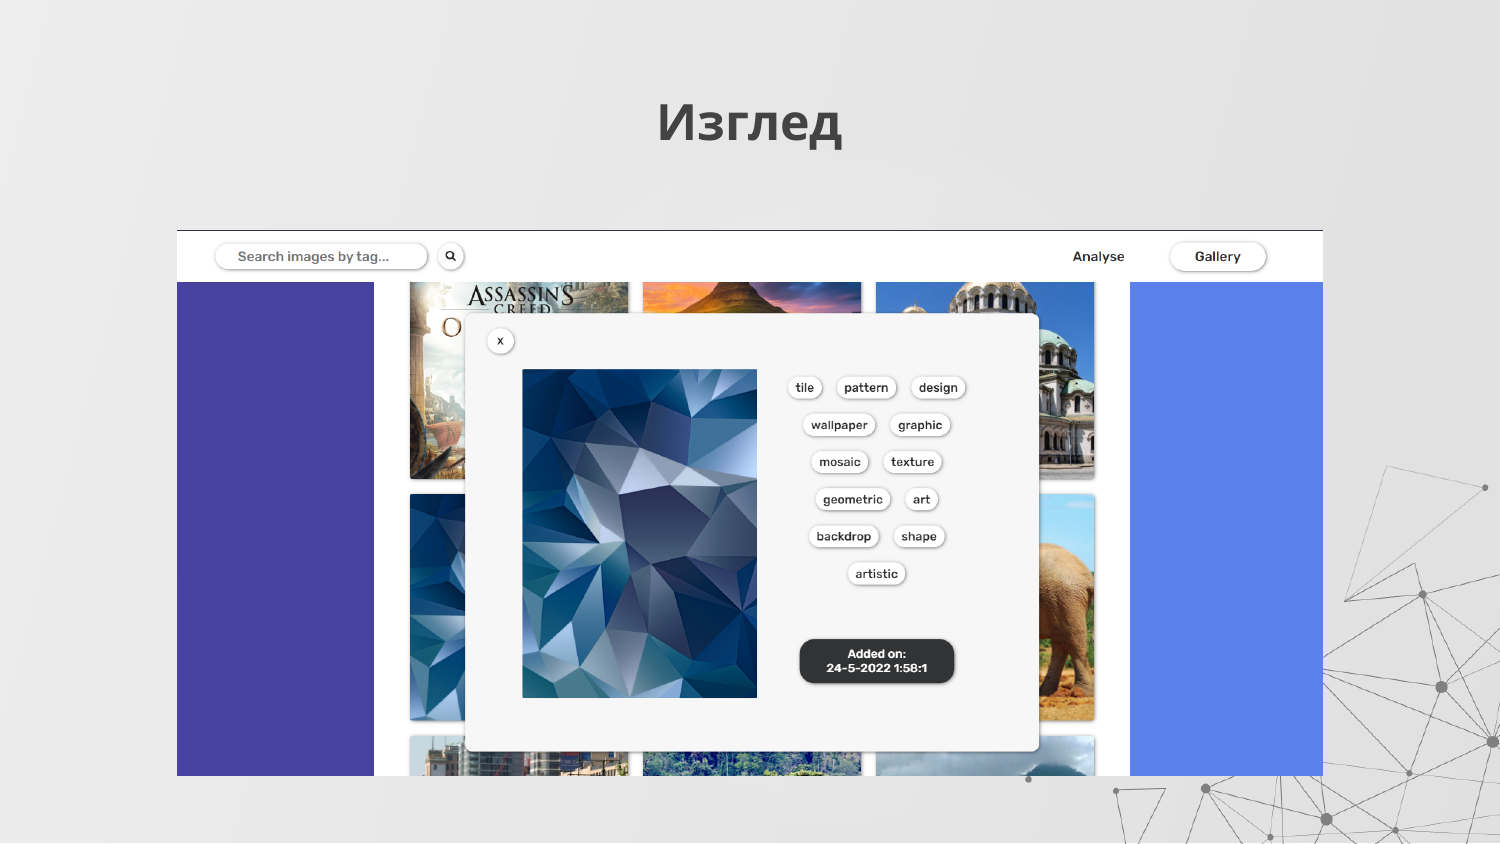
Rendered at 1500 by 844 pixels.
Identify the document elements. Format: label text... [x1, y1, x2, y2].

picture [0, 0, 1500, 844]
title Изглед [322, 74, 1178, 228]
